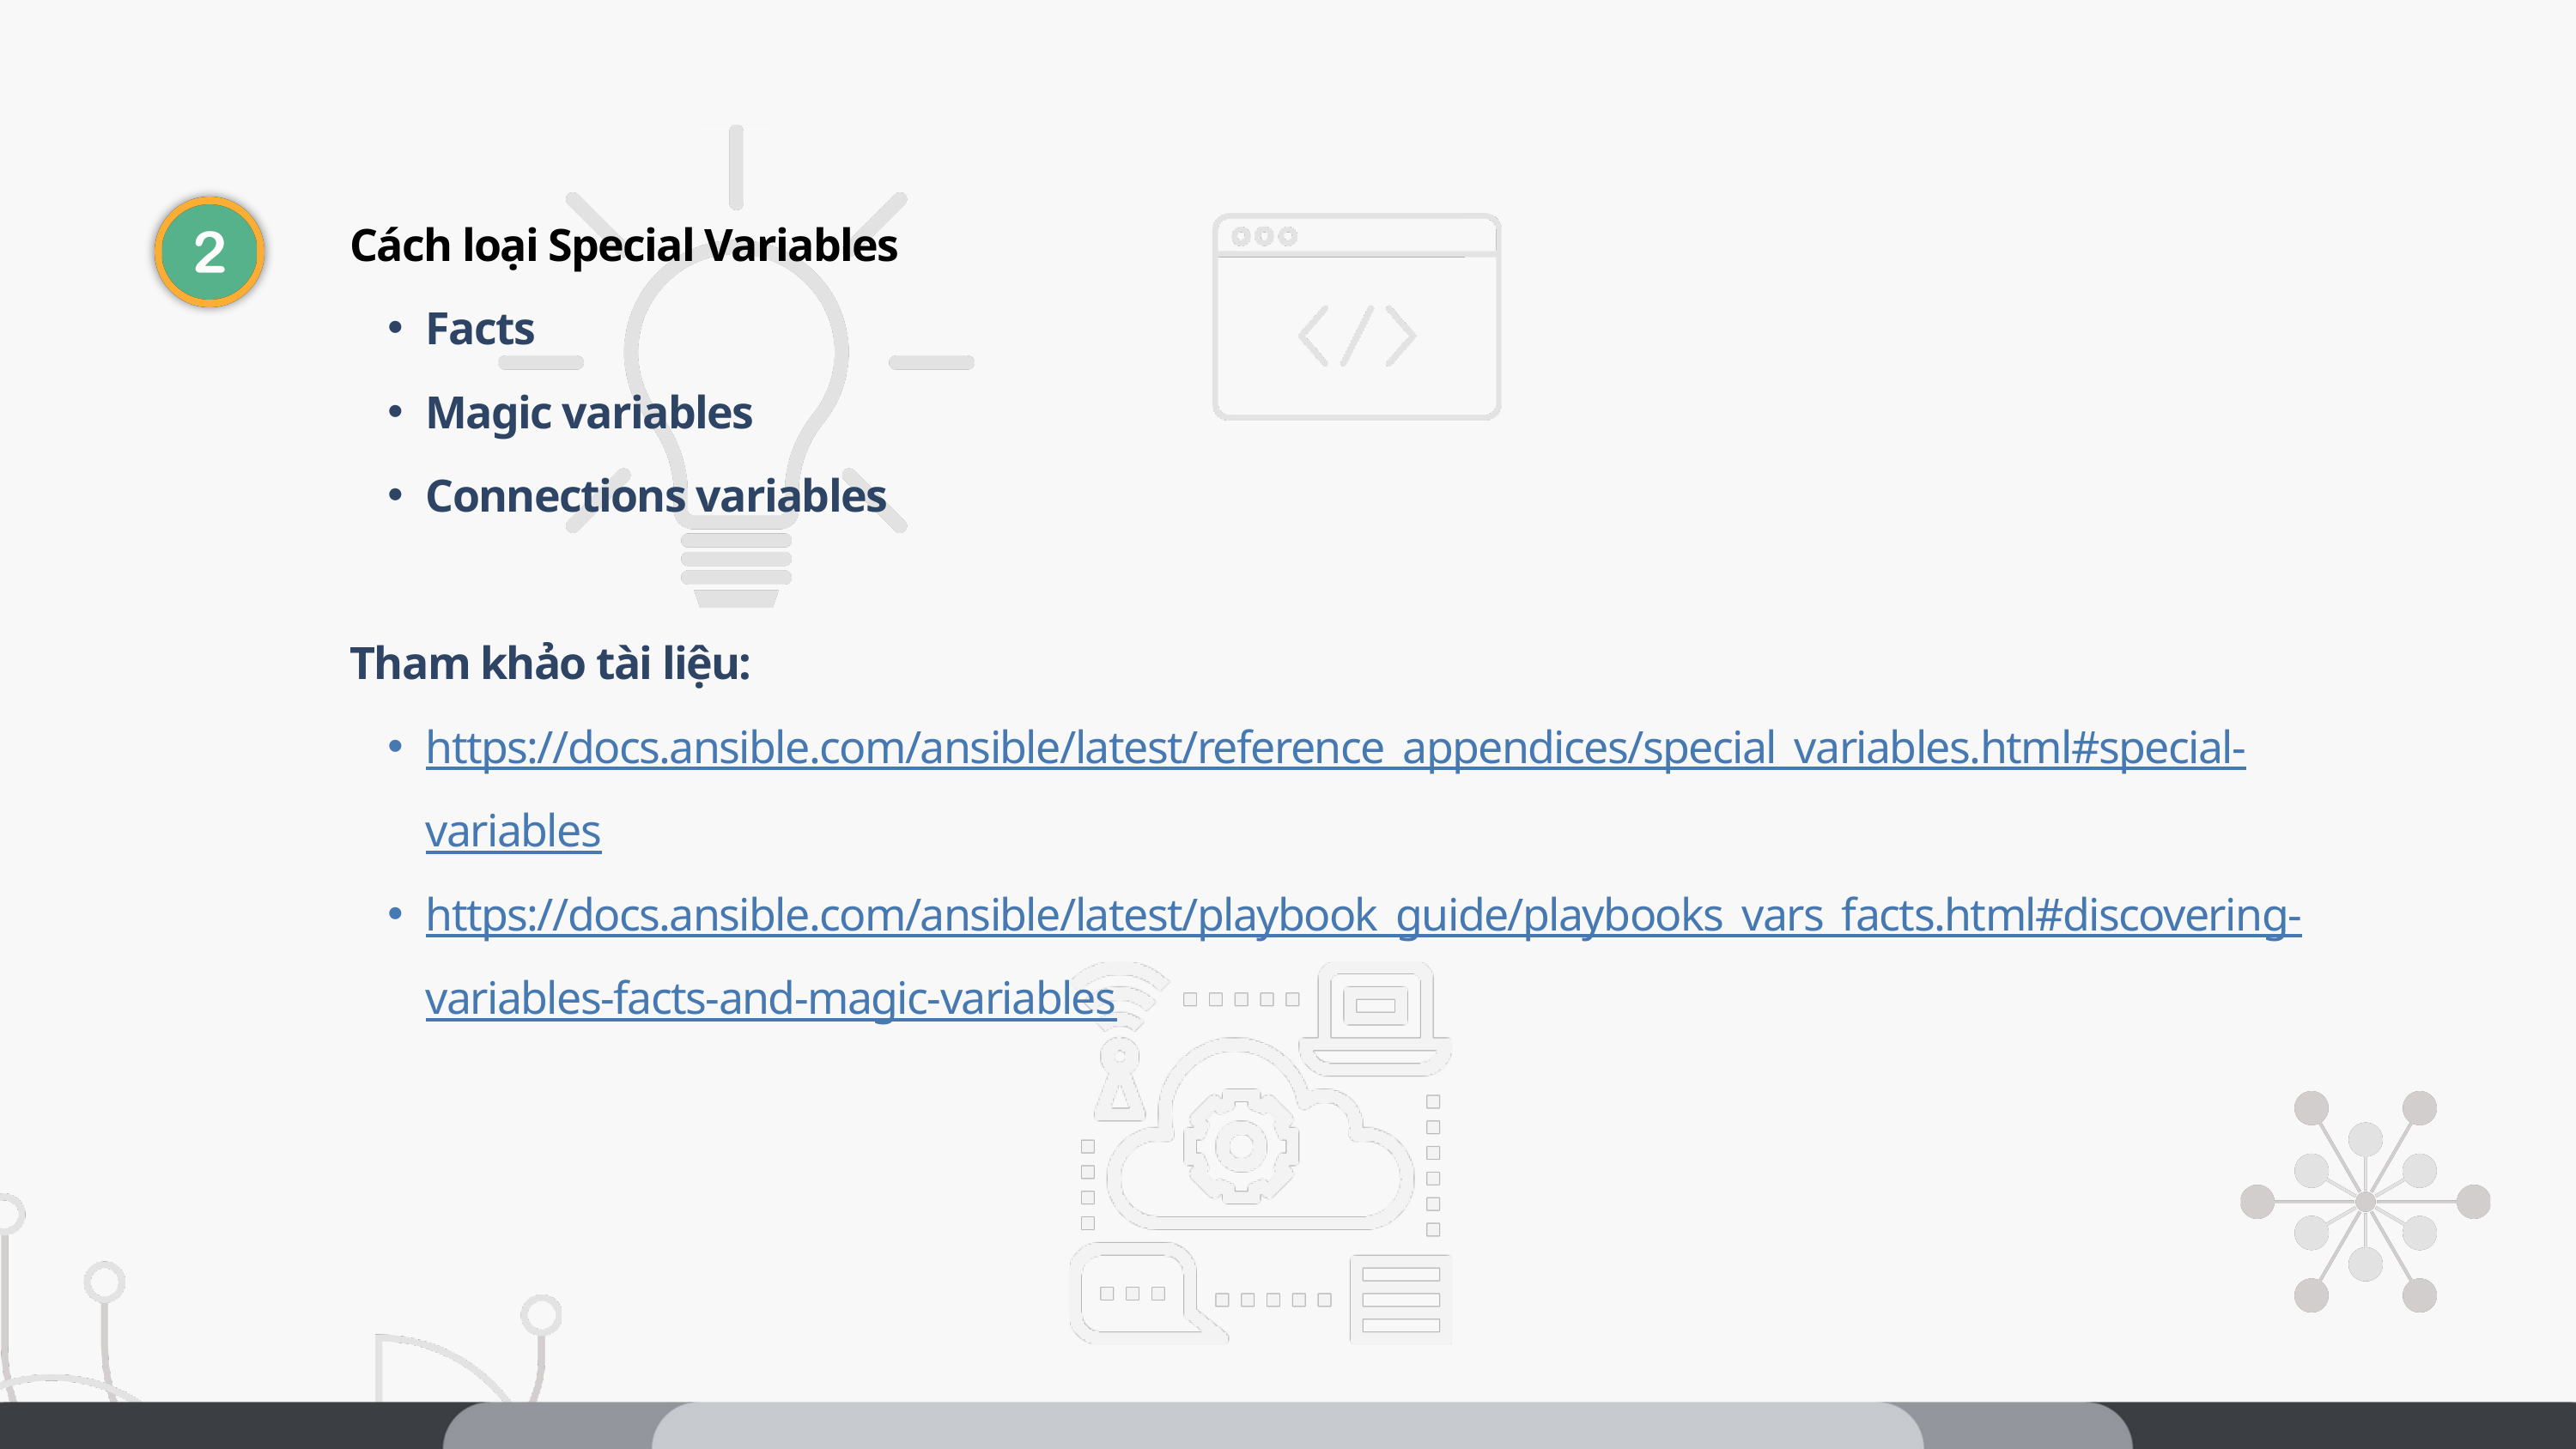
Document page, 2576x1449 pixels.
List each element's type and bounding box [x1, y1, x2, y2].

text_box [0, 124, 2491, 1449]
text_box [2494, 1389, 2576, 1449]
